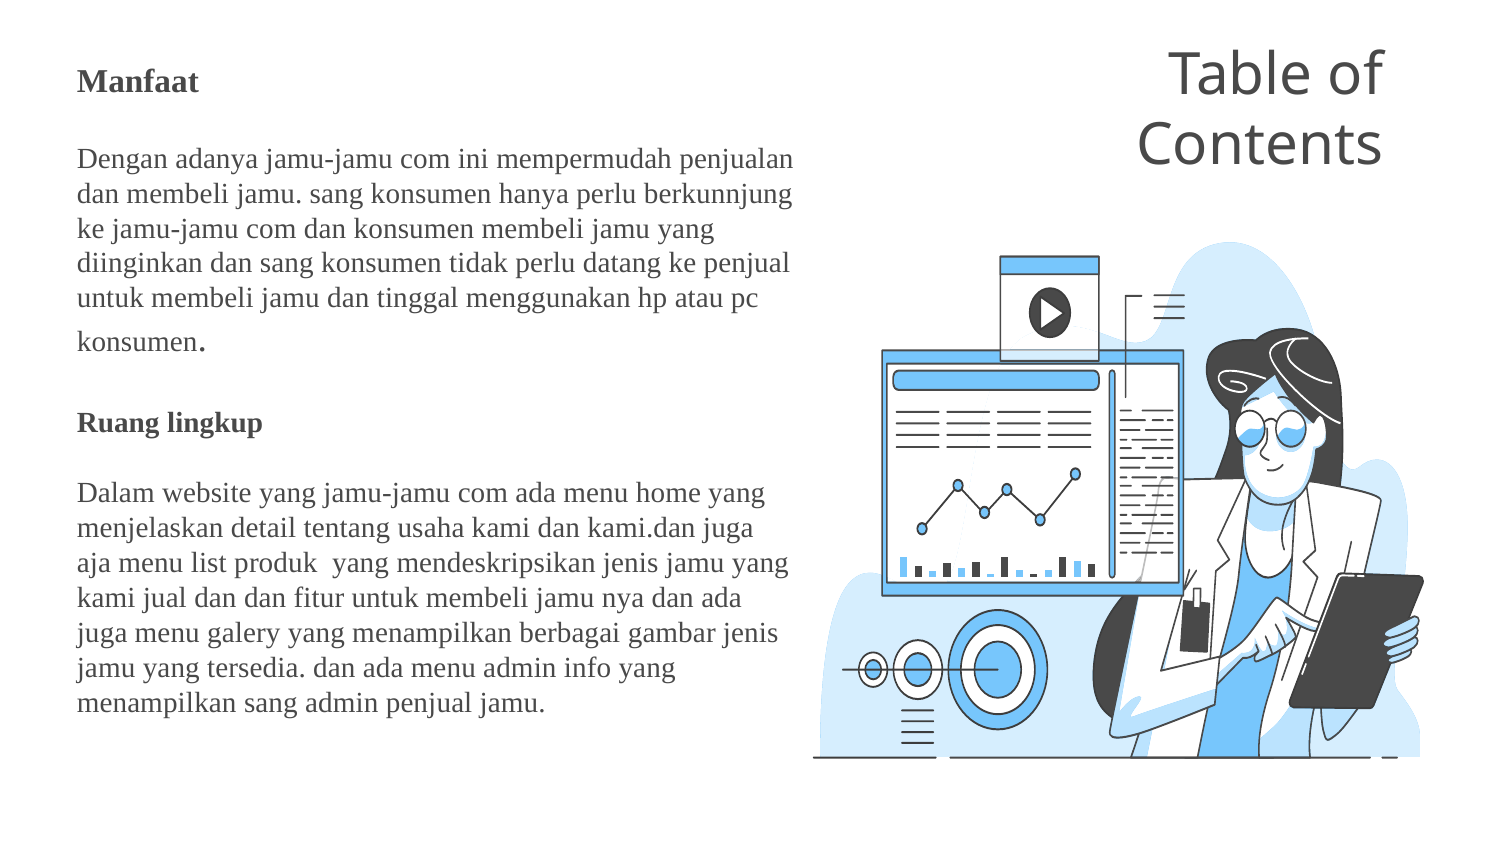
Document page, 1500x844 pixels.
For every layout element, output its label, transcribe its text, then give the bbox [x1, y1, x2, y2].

subtitle Manfaat Dengan adanya jamu-jamu com ini mempermudah penjualan dan membeli jamu. sang konsumen hanya perlu berkunnjung ke jamu-jamu com dan konsumen membeli jamu yang diinginkan dan sang konsumen tidak perlu datang ke penjual untuk membeli jamu dan tinggal menggunakan hp atau pc konsumen. Ruang lingkup Dalam website yang jamu-jamu com ada menu home yang menjelaskan detail tentang usaha kami dan kami.dan juga aja menu list produk yang mendeskripsikan jenis jamu yang kami jual dan dan fitur untuk membeli jamu nya dan ada juga menu galery yang menampilkan berbagai gambar jenis jamu yang tersedia. dan ada menu admin info yang menampilkan sang admin penjual jamu. [61, 44, 811, 730]
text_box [812, 241, 1425, 759]
title Table of Contents [968, 58, 1398, 153]
